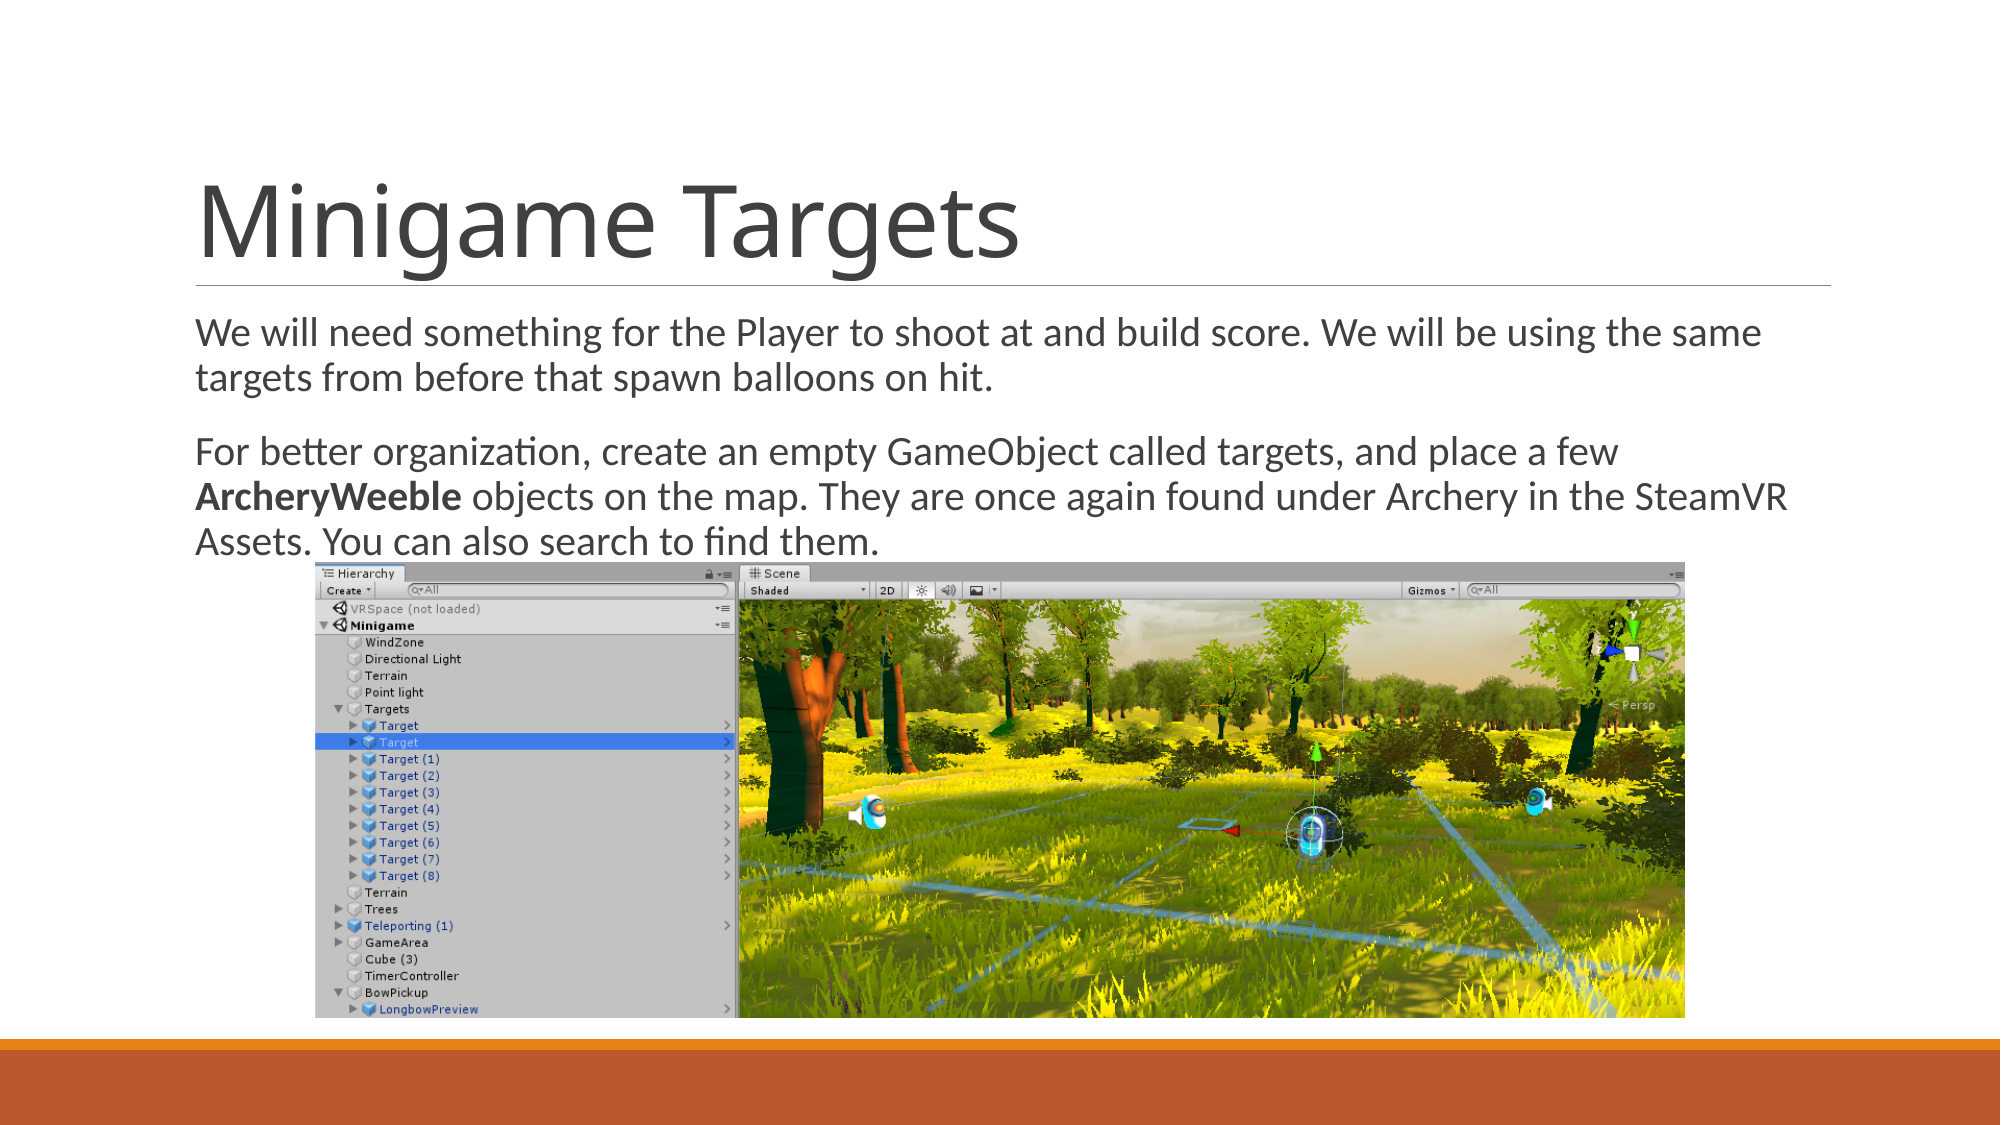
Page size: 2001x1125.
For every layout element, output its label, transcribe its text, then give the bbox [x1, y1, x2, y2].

list We will need something for the Player to shoot at and build score. We will be using the same targets from before that spawn balloons on hit. For better organization, create an empty GameObject called targets, and place a few ArcheryWeeble objects on the map. They are once again found under Archery in the SteamVR Assets. You can also search to find them. [180, 302, 1830, 963]
picture [314, 561, 1686, 1019]
title Minigame Targets [180, 47, 1830, 285]
